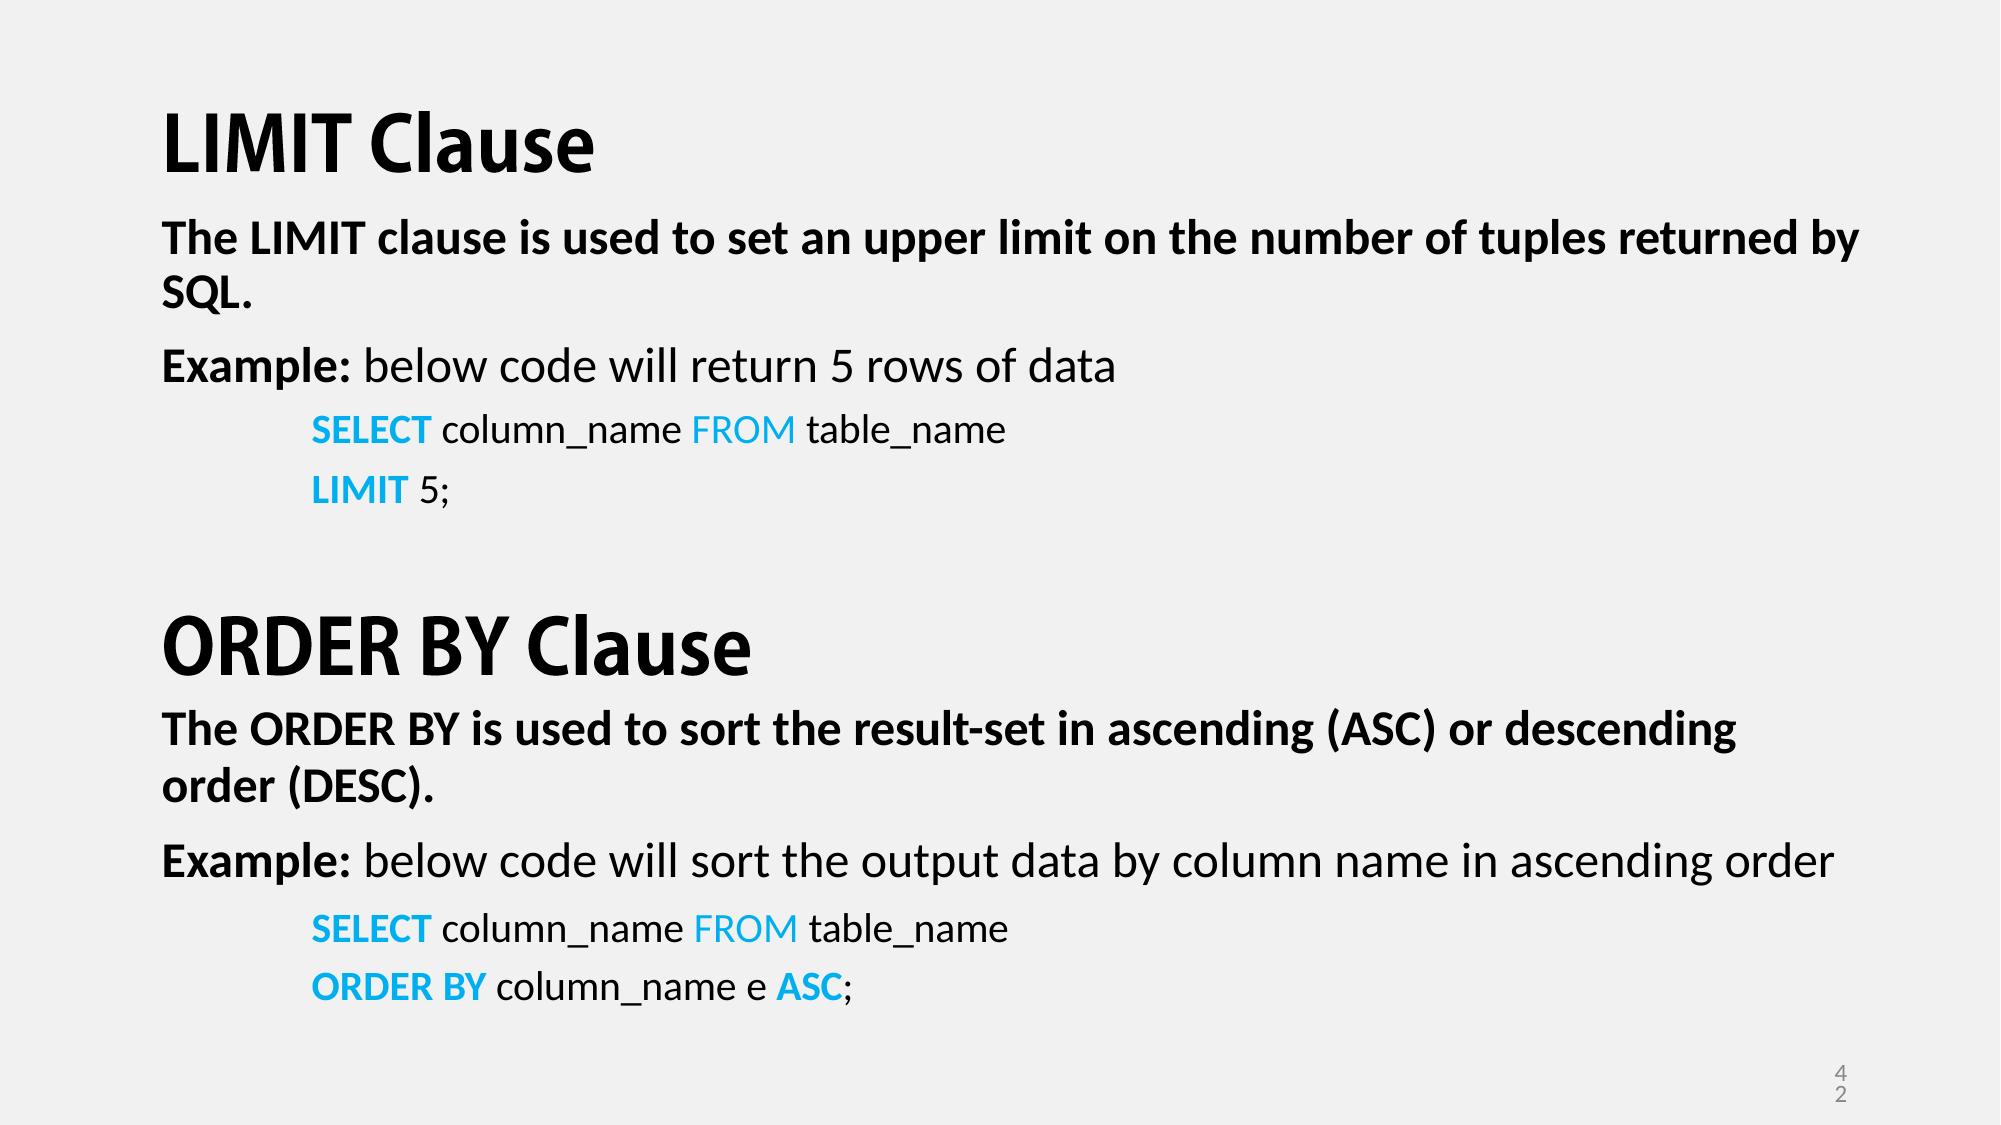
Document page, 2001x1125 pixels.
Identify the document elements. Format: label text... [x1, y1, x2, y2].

title The LIMIT clause is used to set an upper limit on the number of tuples returned by SQL. Example: below code will return 5 rows of data SELECT column_name FROM table_name LIMIT 5; [159, 201, 1865, 512]
text_box The ORDER BY is used to sort the result-set in ascending (ASC) or descending order (DESC). Example: below code will sort the output data by column name in ascending order SELECT column_name FROM table_name ORDER BY column_name e ASC; [159, 696, 1837, 1009]
slide_number 42 [1802, 1060, 1856, 1090]
picture [161, 601, 793, 697]
picture [161, 98, 632, 193]
